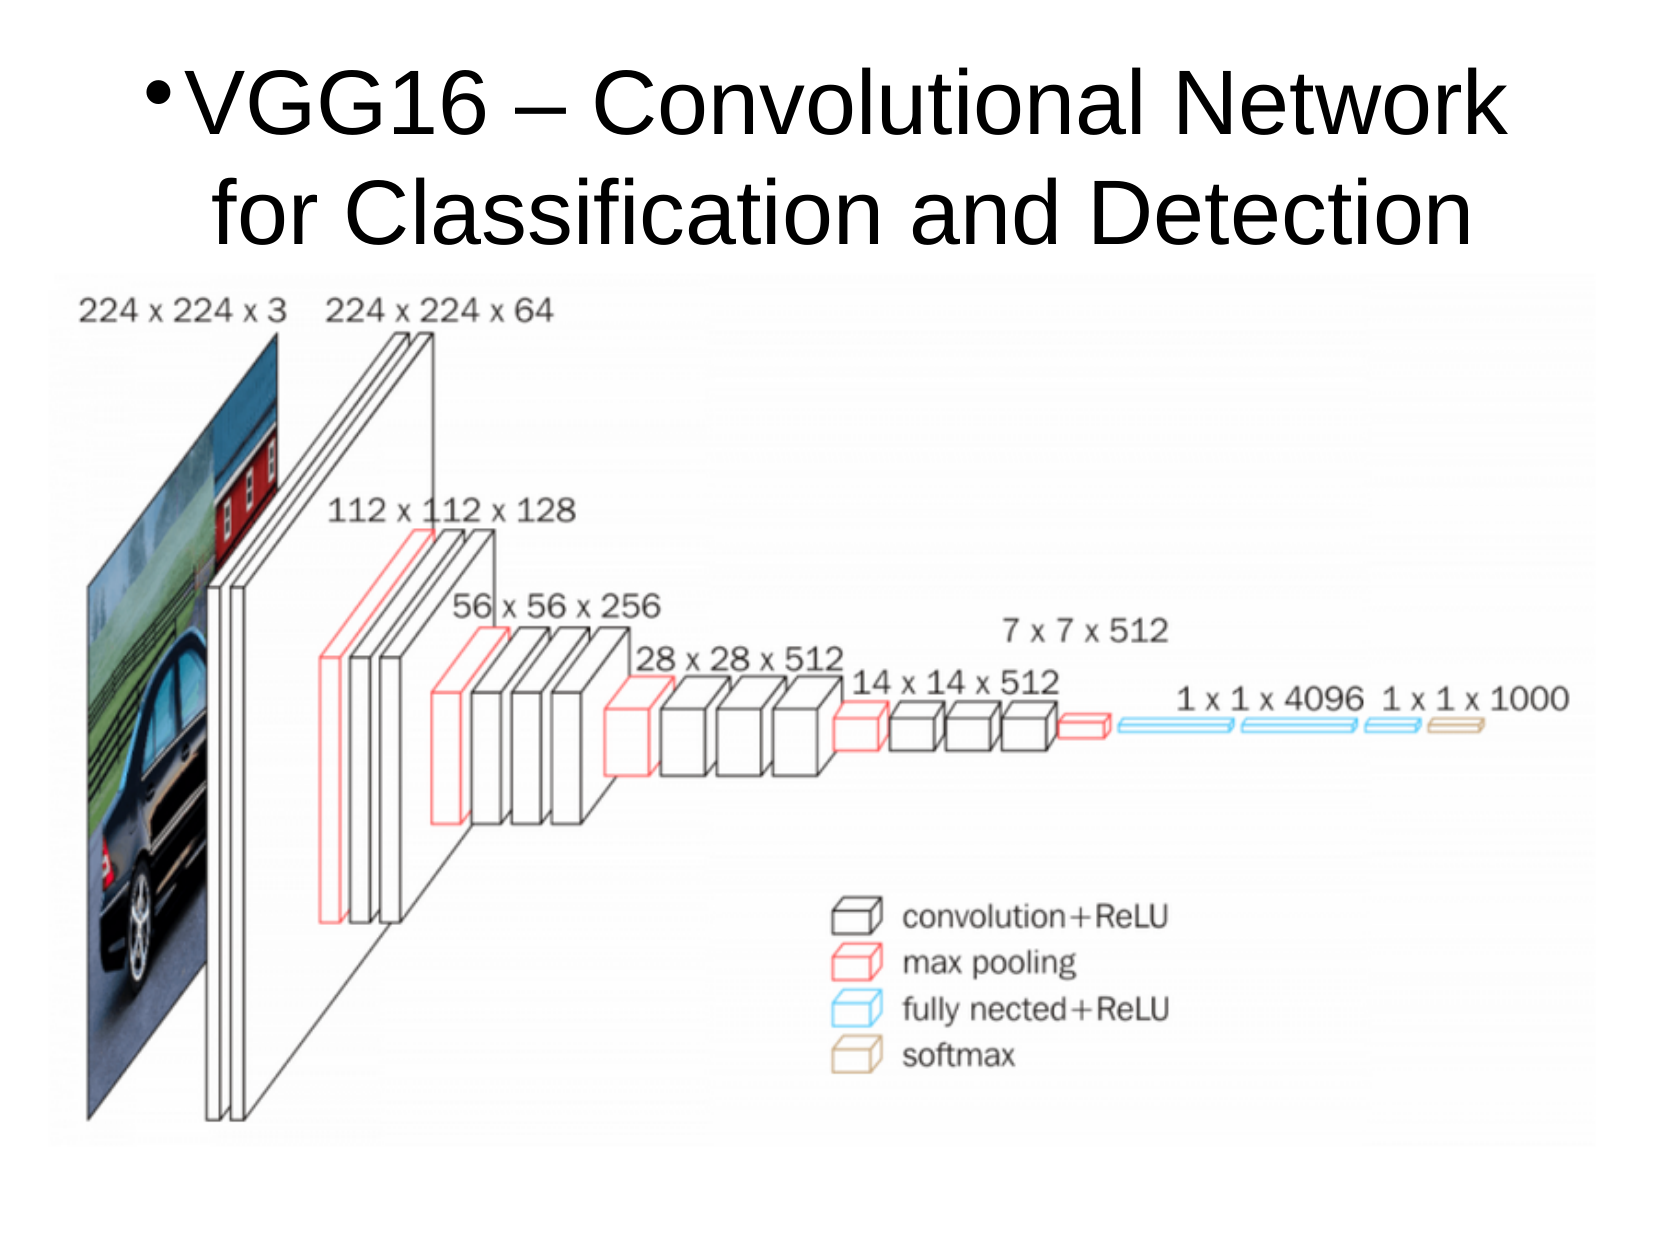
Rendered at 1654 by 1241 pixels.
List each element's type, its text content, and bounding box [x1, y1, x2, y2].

text_box VGG16 – Convolutional Network for Classification and Detection [82, 49, 1571, 257]
picture [35, 271, 1614, 1170]
